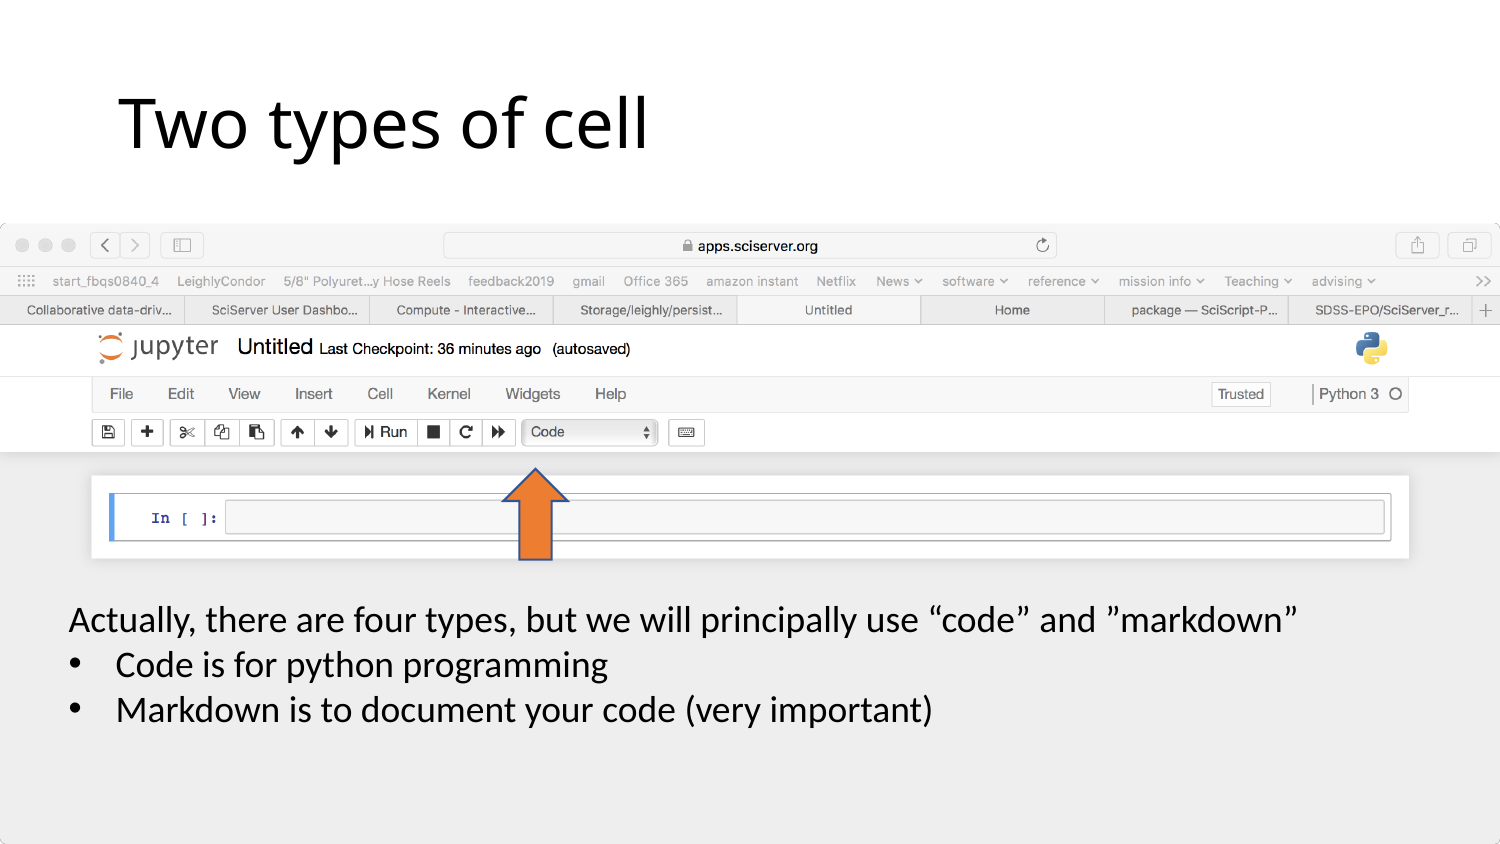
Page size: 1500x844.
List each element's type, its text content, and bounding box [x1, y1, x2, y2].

title Two types of cell [103, 44, 1397, 208]
picture [0, 223, 1500, 844]
